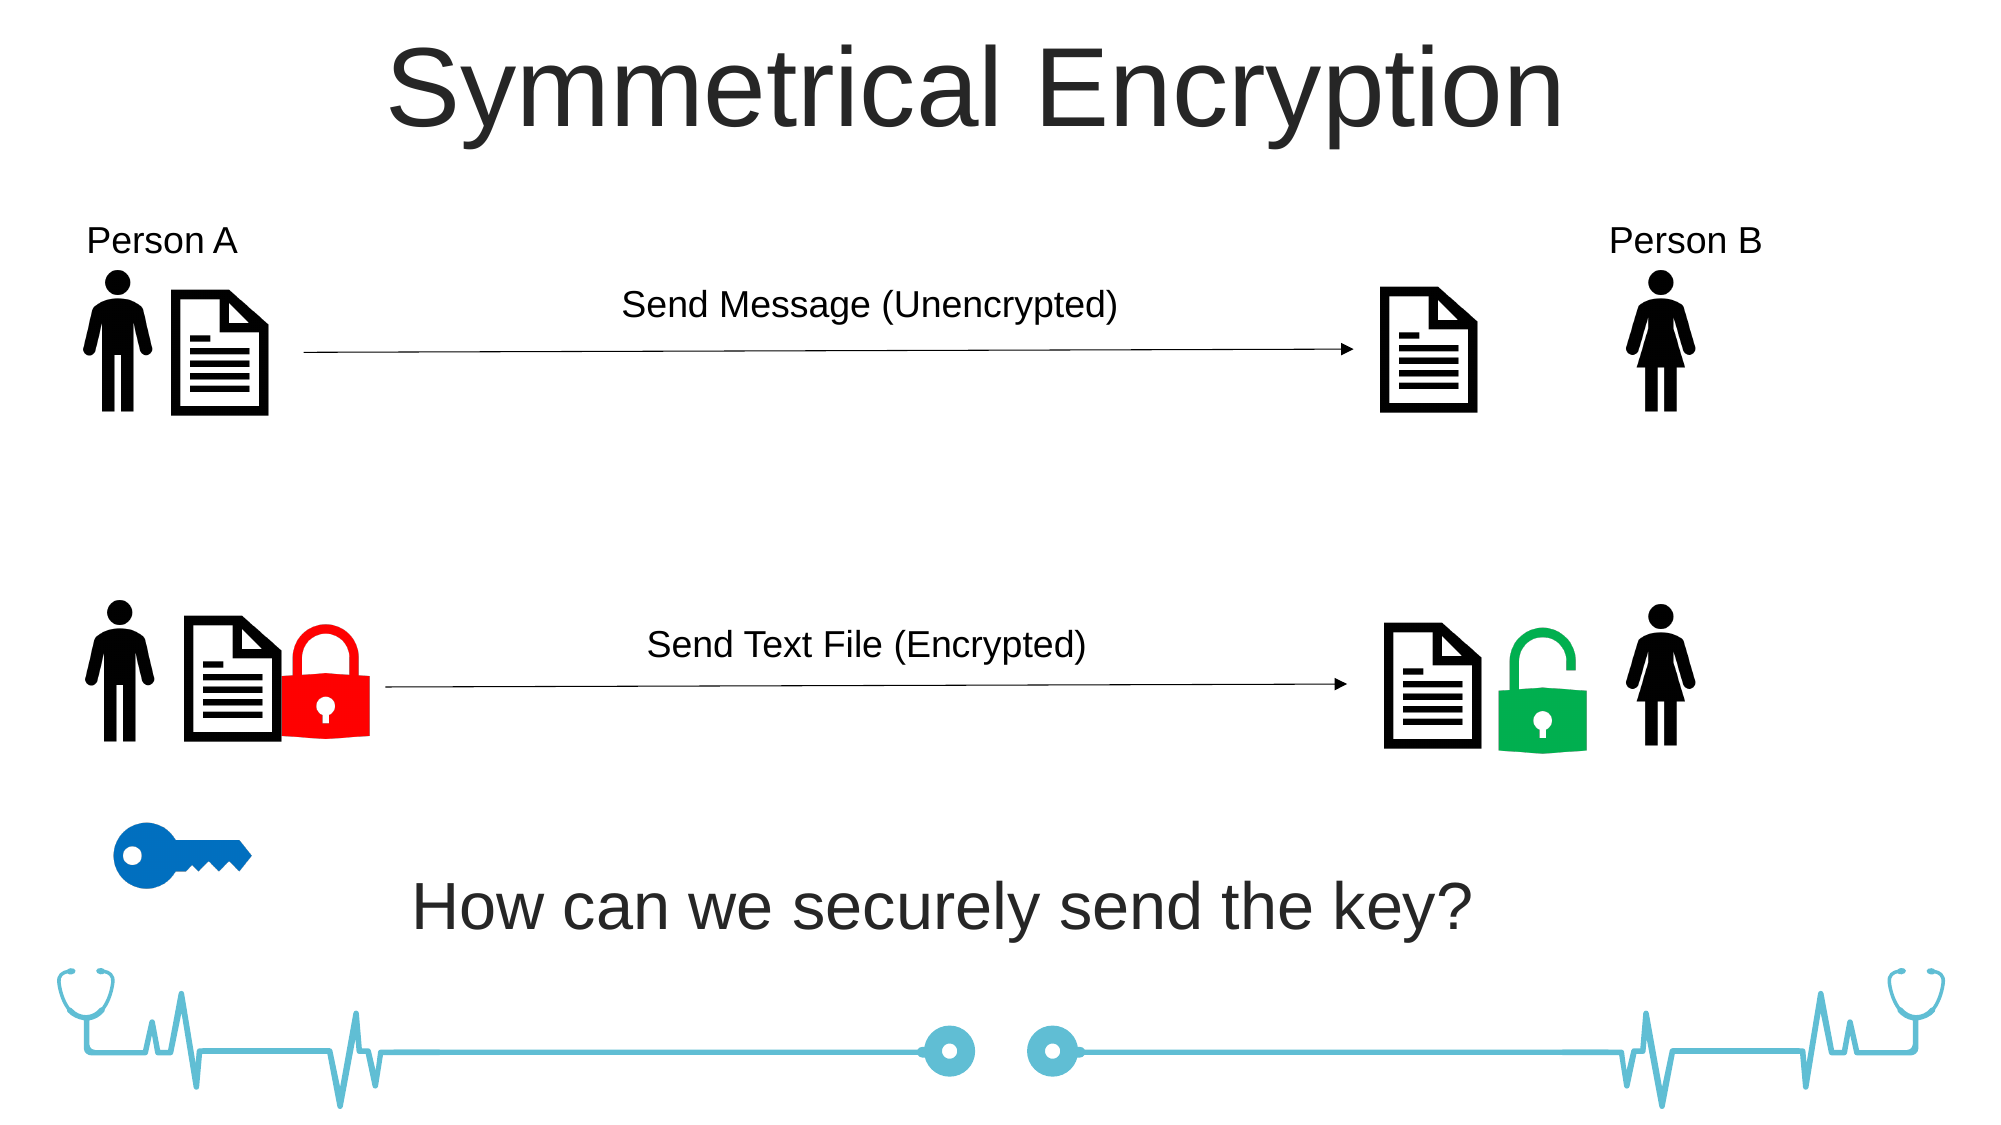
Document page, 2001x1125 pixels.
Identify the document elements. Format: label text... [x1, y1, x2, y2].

list Symmetrical Encryption [42, 30, 1941, 150]
picture [1357, 599, 1736, 766]
picture [42, 265, 295, 428]
text_box Send Message (Unencrypted) [606, 272, 1171, 332]
picture [1585, 265, 1736, 416]
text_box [303, 349, 1353, 353]
text_box How can we securely send the key? [0, 848, 1893, 968]
text_box Send Text File (Encrypted) [631, 612, 1196, 673]
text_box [385, 683, 1348, 687]
text_box Person B [1594, 209, 1794, 269]
picture [107, 780, 258, 931]
picture [1353, 274, 1504, 425]
text_box Person A [71, 208, 271, 269]
picture [44, 595, 401, 757]
